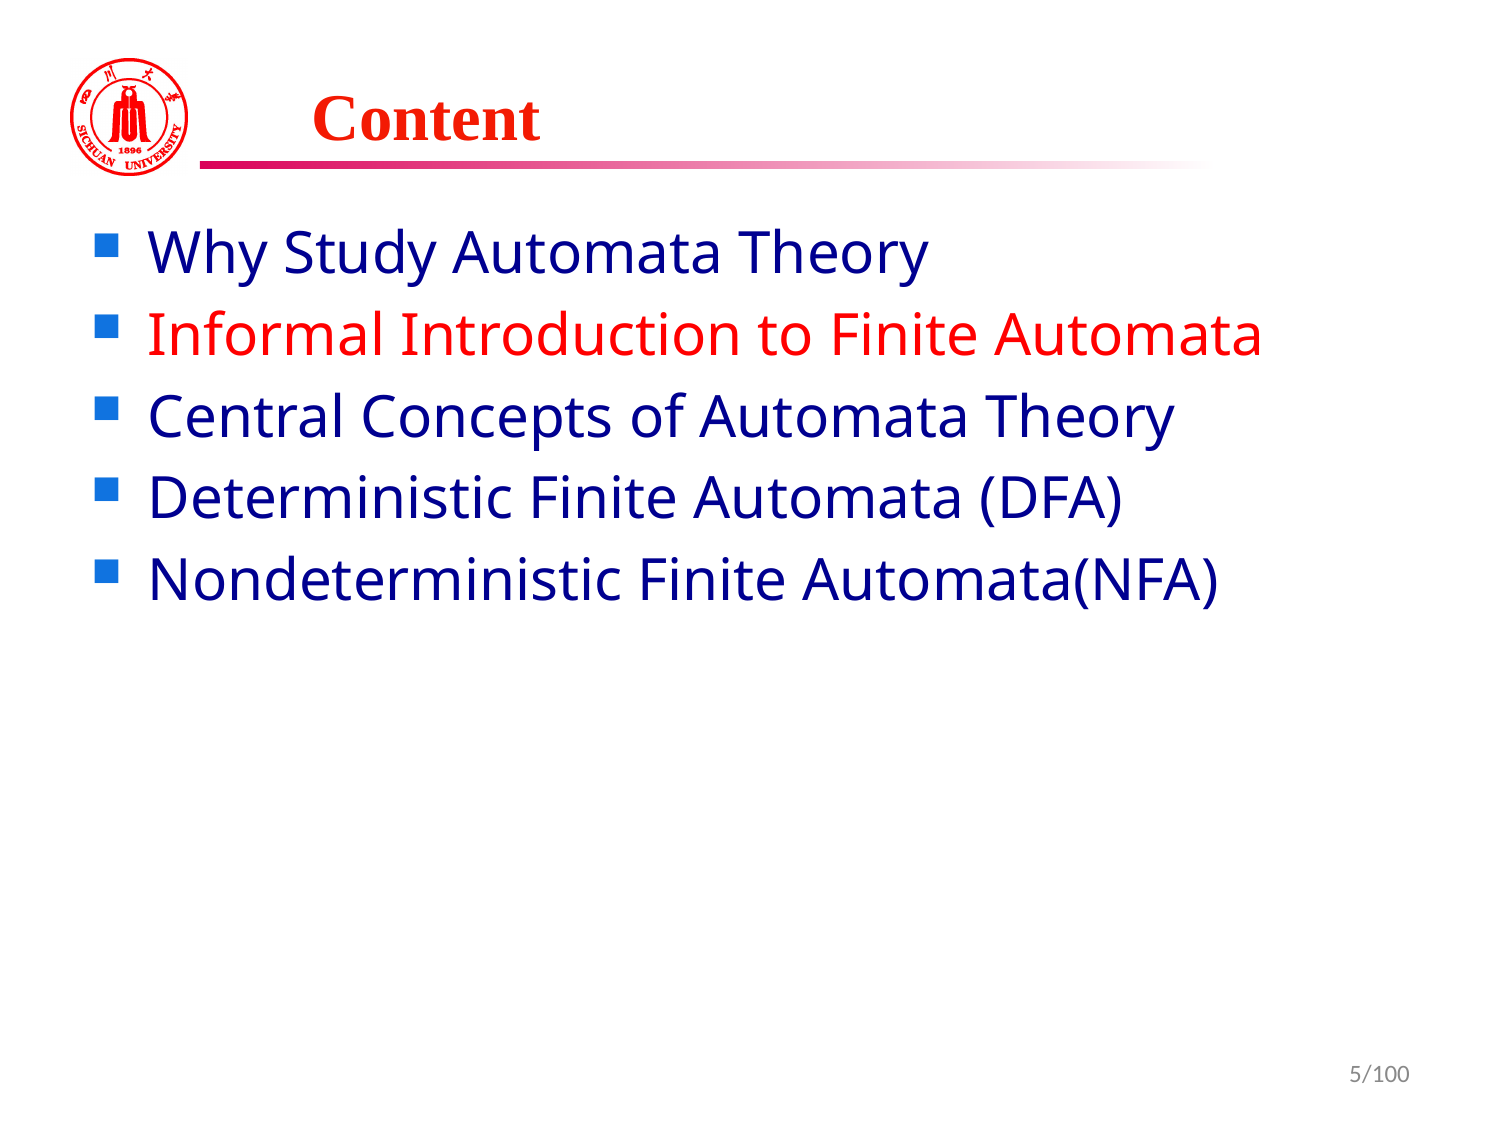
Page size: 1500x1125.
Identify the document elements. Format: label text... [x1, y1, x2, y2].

picture [70, 58, 188, 176]
text_box [199, 161, 1214, 169]
text_box Why Study Automata Theory Informal Introduction to Finite Automata Central Concepts of Automata Theory Deterministic Finite Automata (DFA) Nondeterministic Finite Automata(NFA) [76, 207, 1436, 1012]
text_box Content [303, 70, 549, 158]
slide_number 5/100 [1074, 1042, 1425, 1103]
